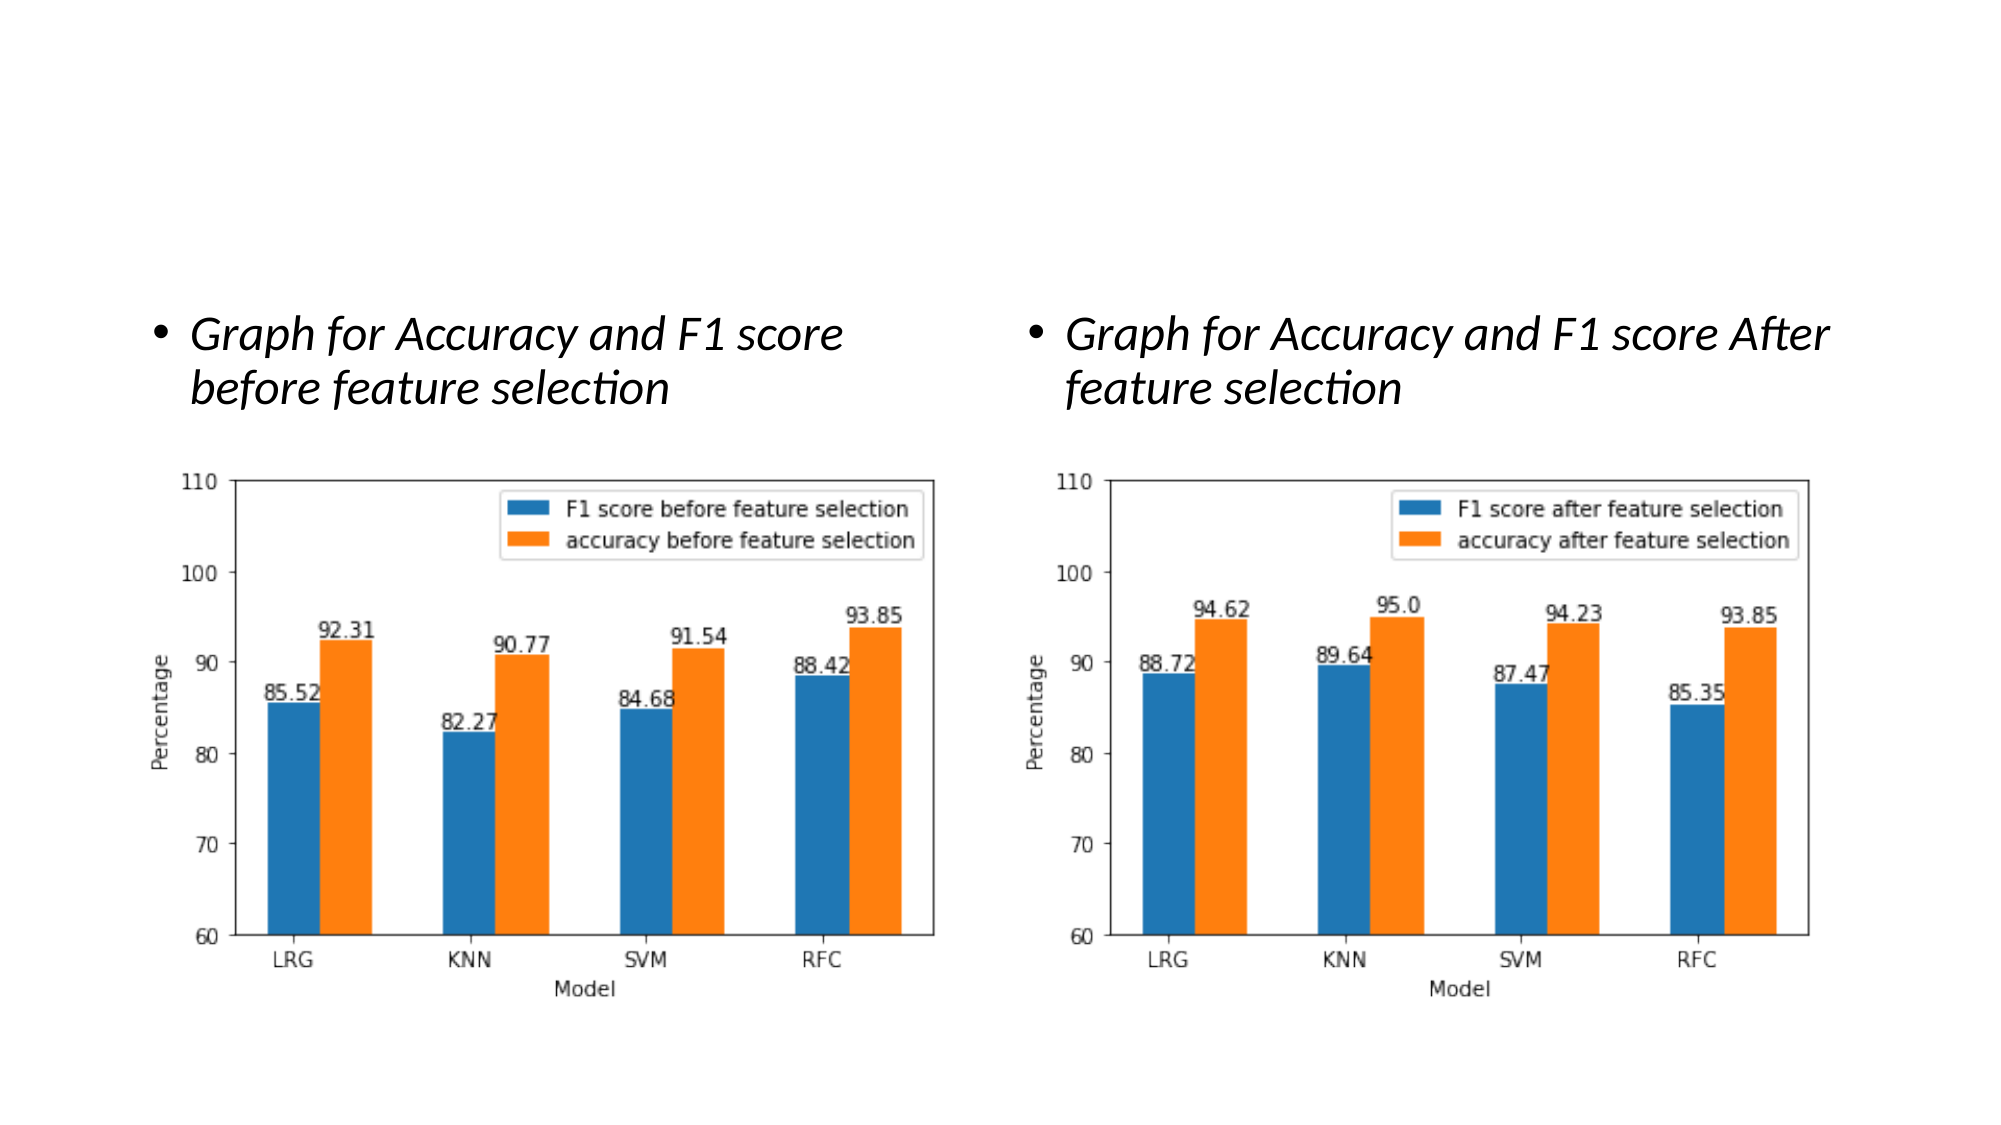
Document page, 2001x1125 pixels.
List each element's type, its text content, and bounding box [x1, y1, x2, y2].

list Graph for Accuracy and F1 score before feature selection [137, 299, 988, 1014]
list Graph for Accuracy and F1 score After feature selection [1012, 299, 1863, 1014]
picture [1012, 459, 1823, 1014]
picture [137, 459, 948, 1014]
